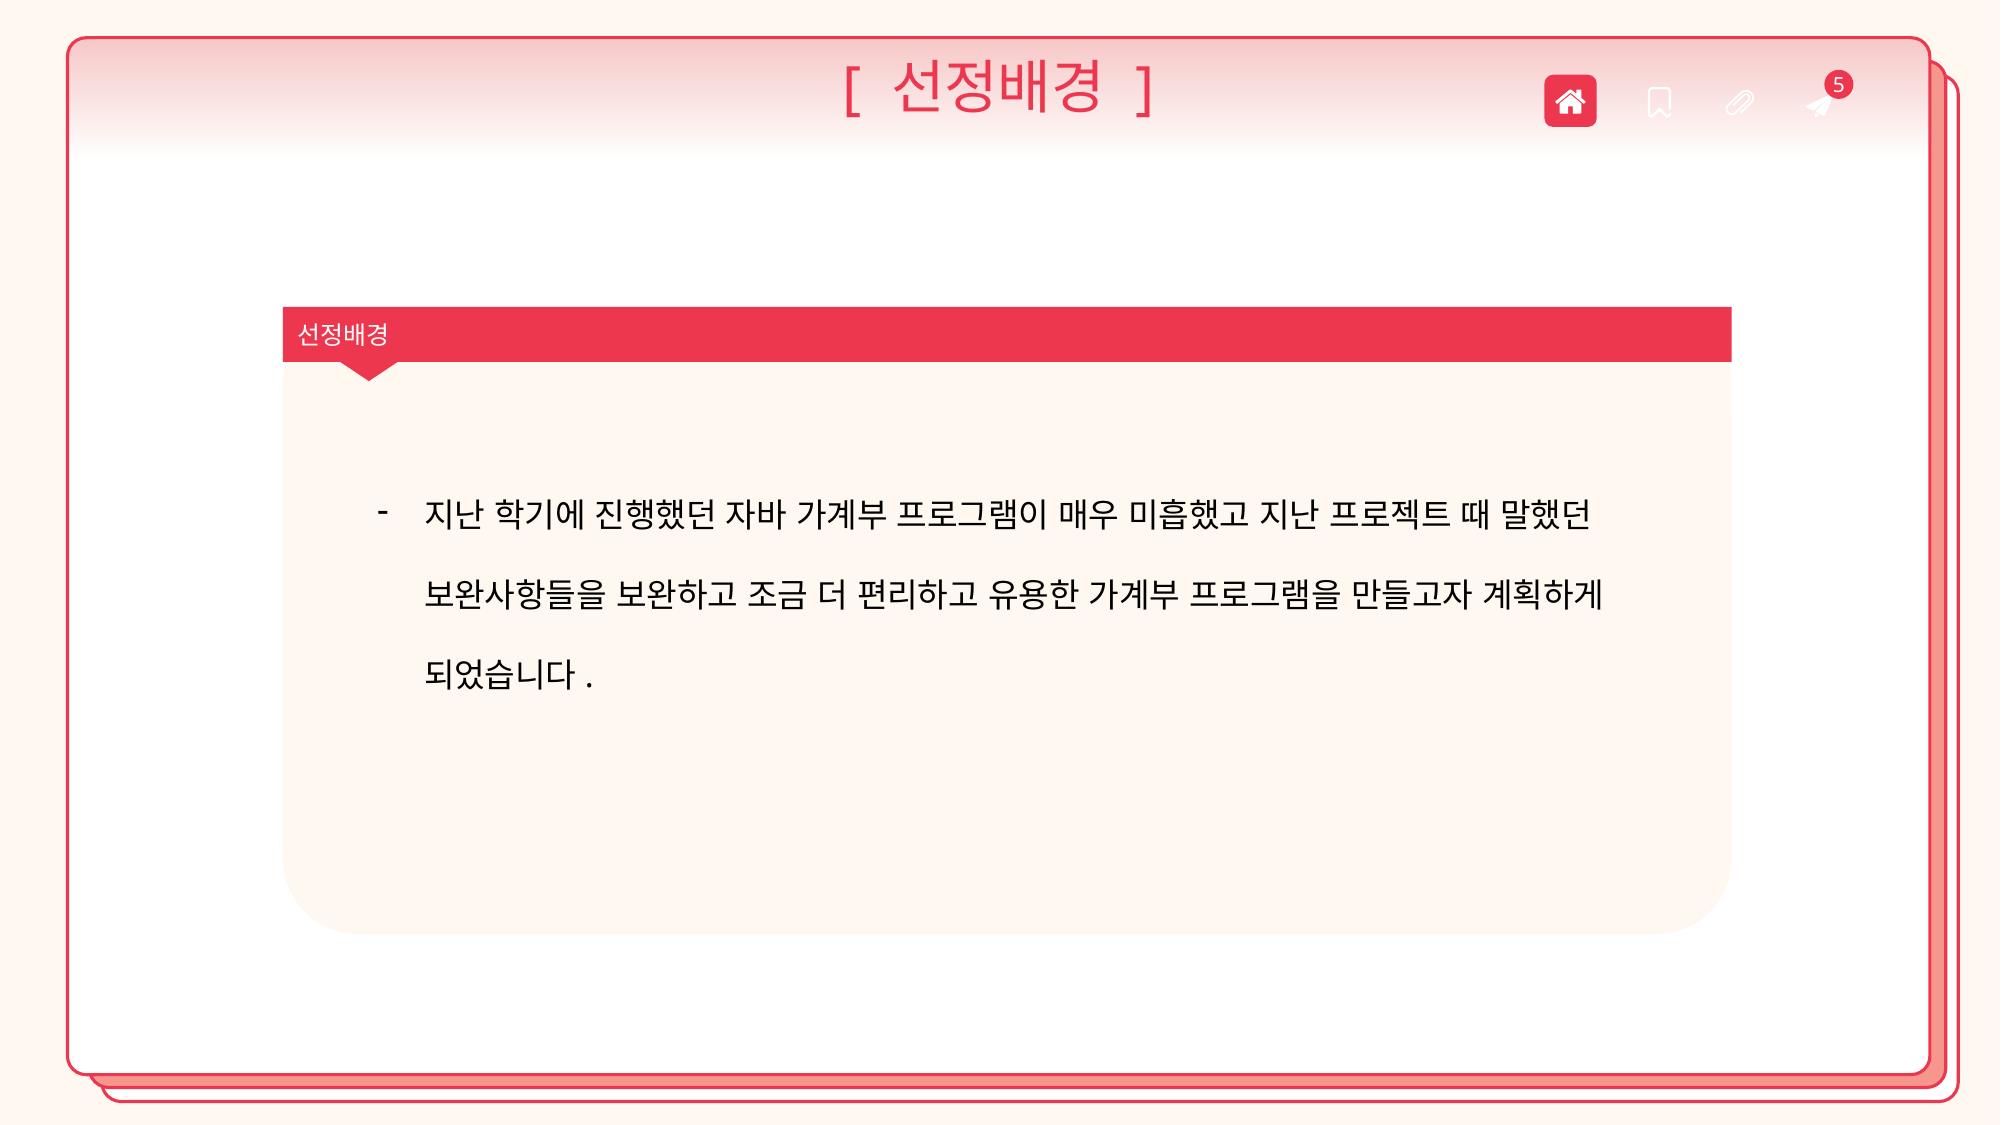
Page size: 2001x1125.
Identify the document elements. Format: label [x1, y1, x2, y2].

text_box [282, 306, 1732, 382]
text_box [67, 37, 1959, 1102]
